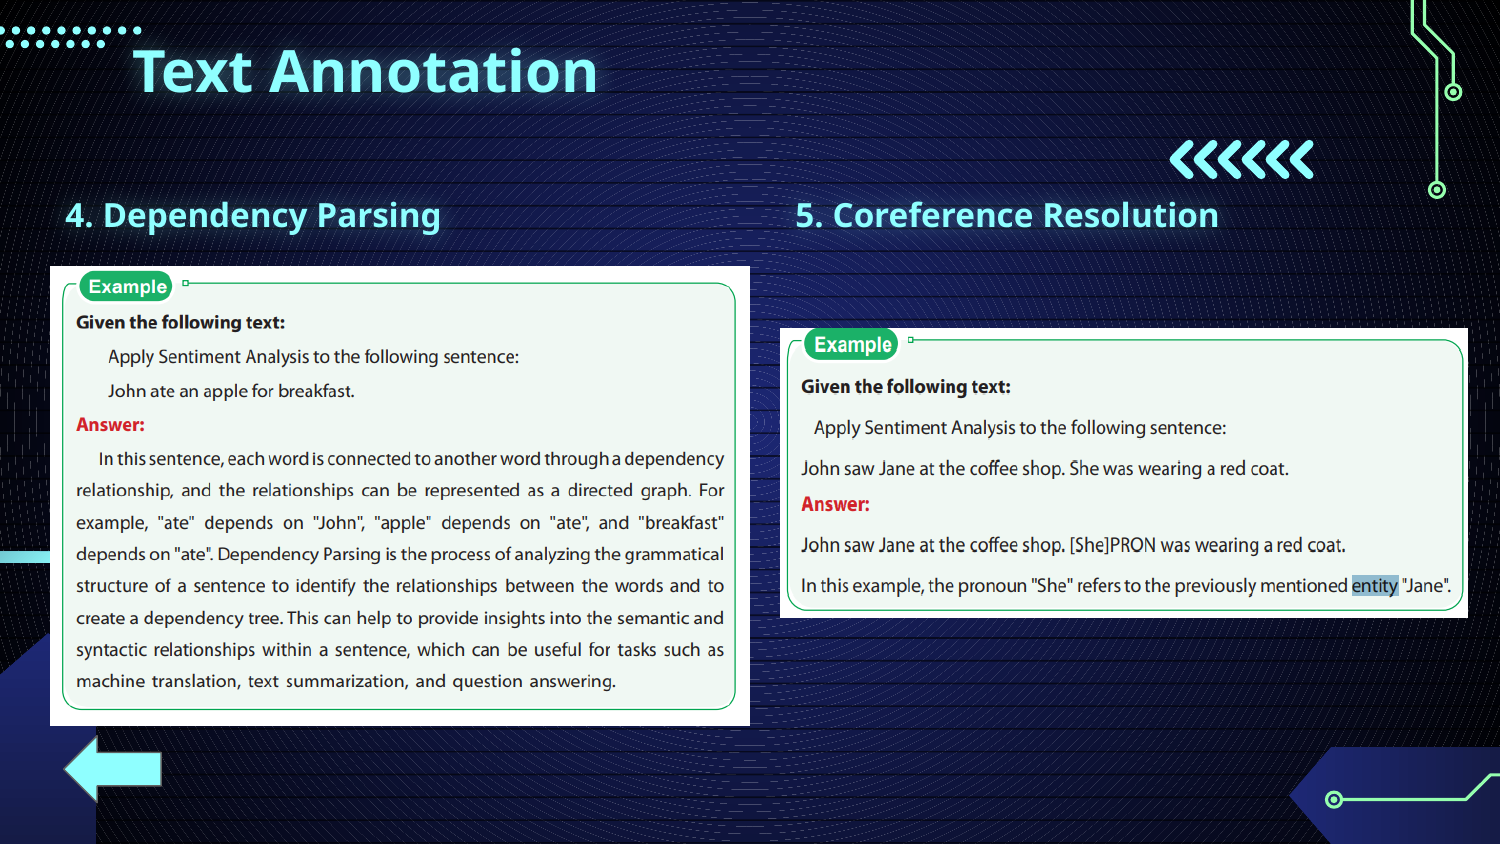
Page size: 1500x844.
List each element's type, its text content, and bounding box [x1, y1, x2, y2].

title Text Annotation [116, 35, 1383, 104]
text_box [63, 735, 162, 803]
picture [50, 266, 750, 726]
text_box 5. Coreference Resolution [780, 179, 1303, 242]
text_box 4. Dependency Parsing [50, 179, 573, 242]
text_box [1168, 139, 1315, 180]
picture [780, 328, 1468, 618]
